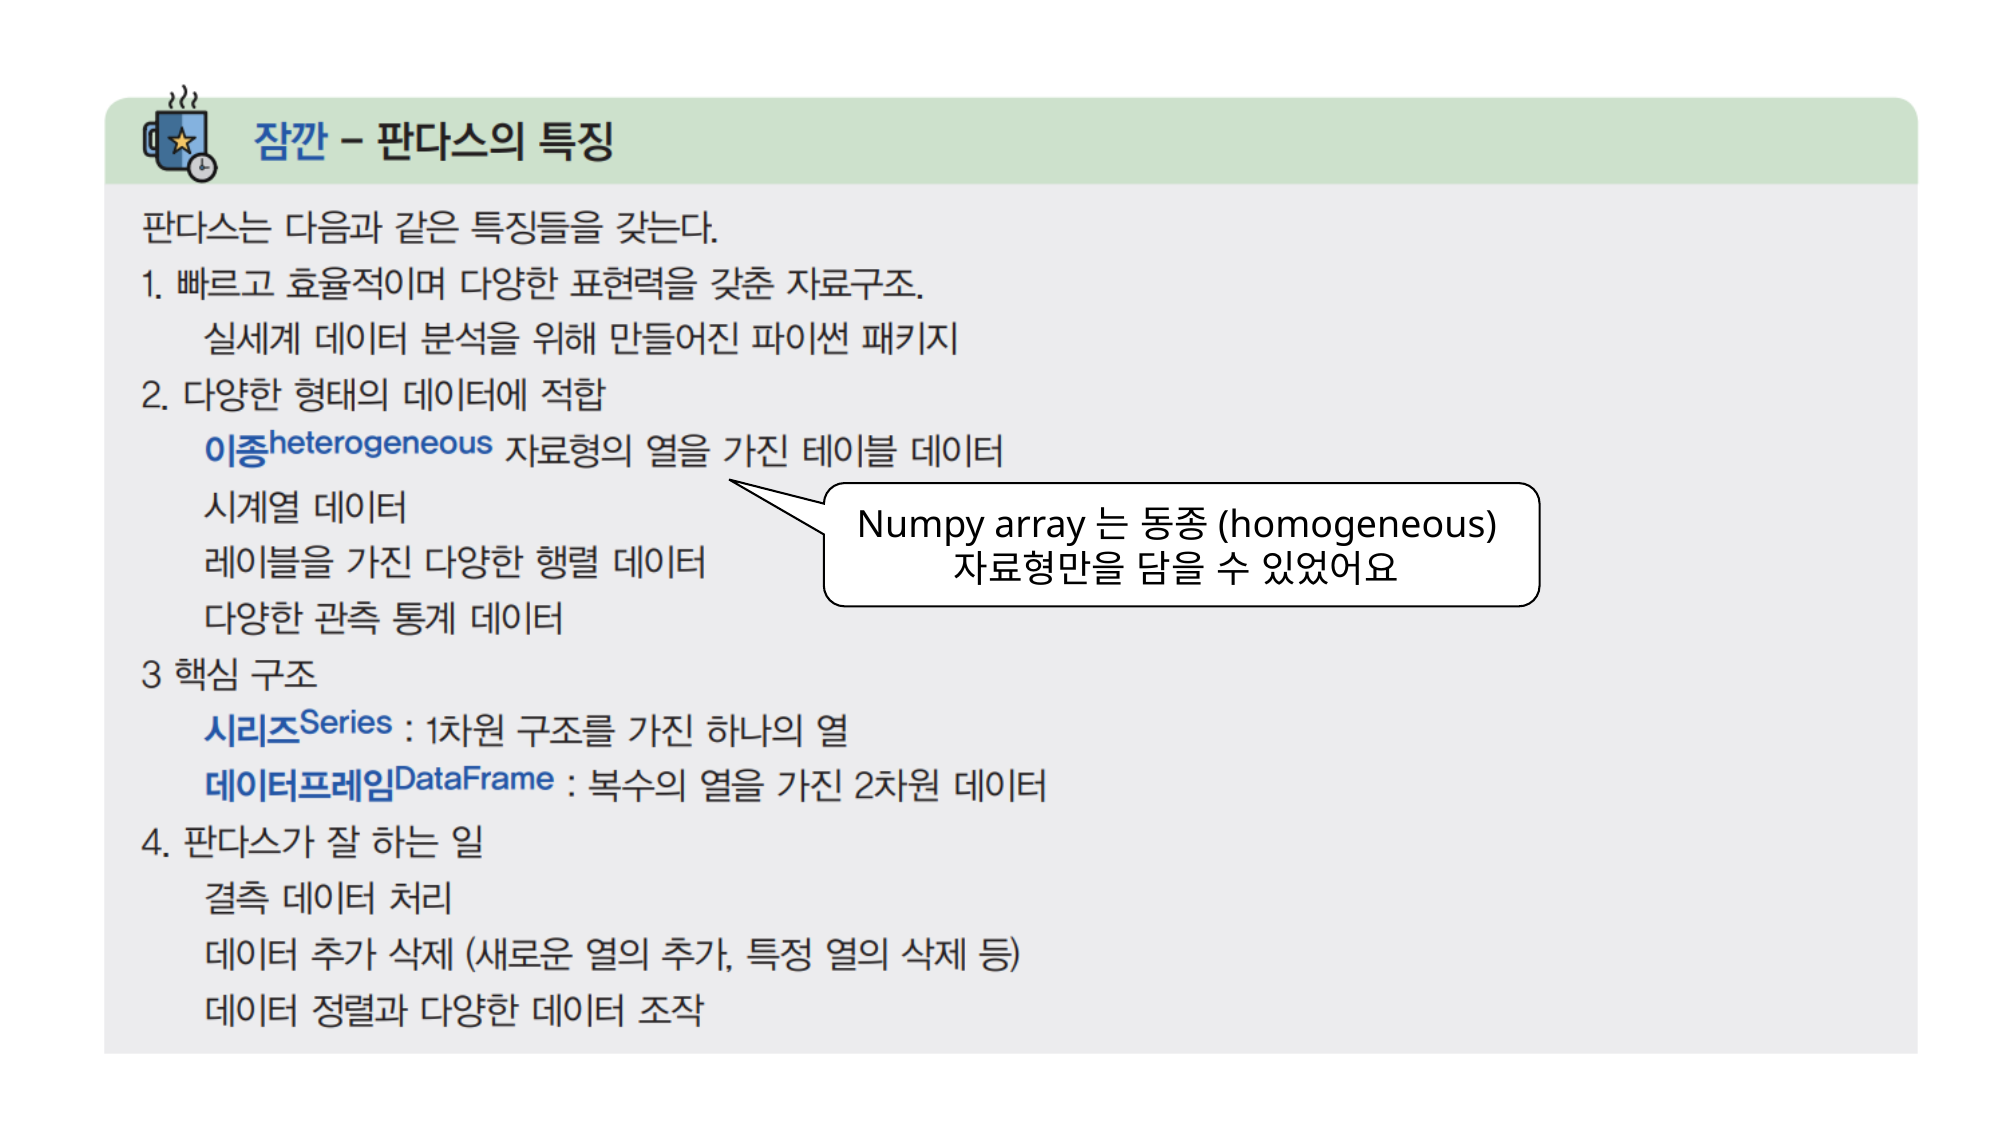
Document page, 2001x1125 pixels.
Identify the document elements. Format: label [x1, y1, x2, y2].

picture [87, 74, 1942, 1082]
